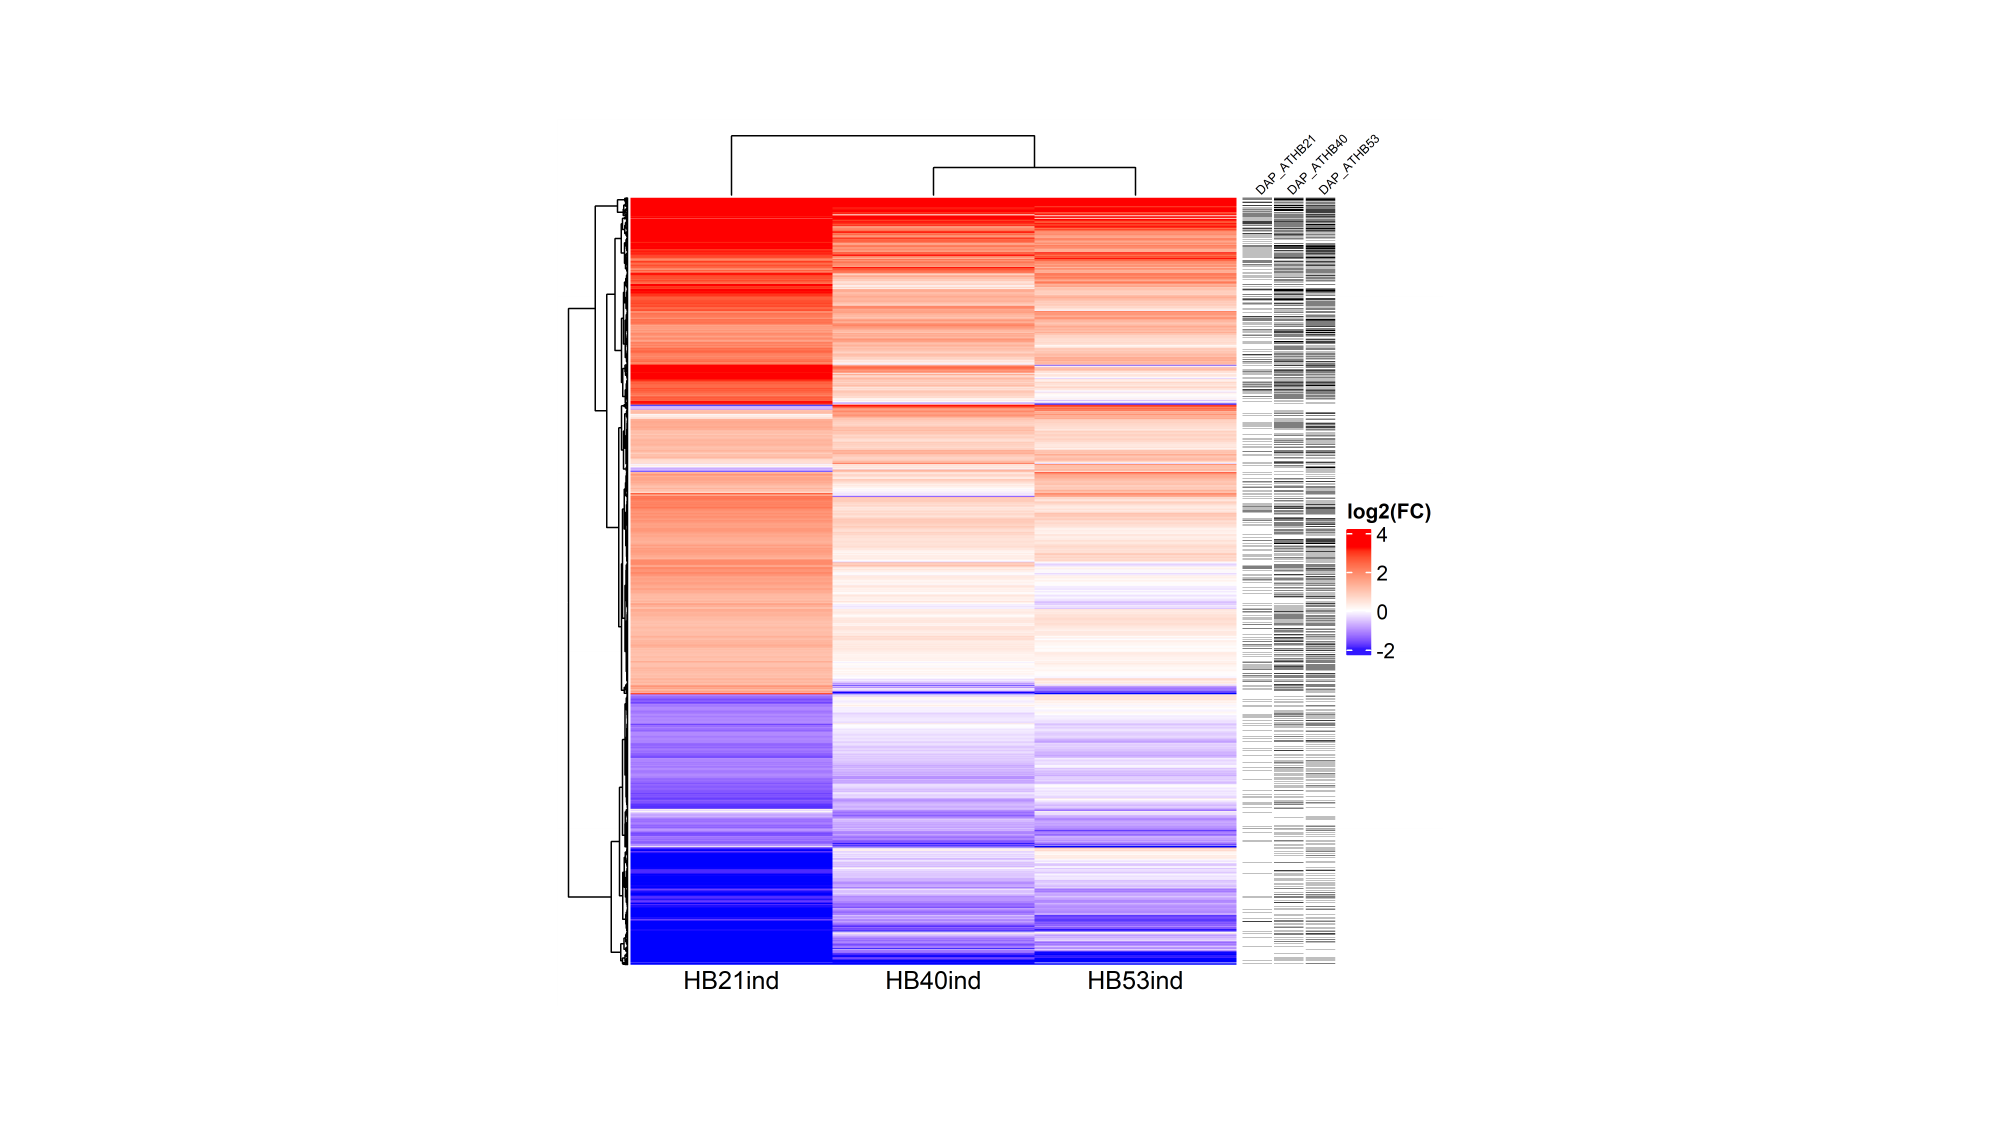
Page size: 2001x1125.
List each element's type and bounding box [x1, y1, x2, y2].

picture [557, 119, 1443, 1006]
